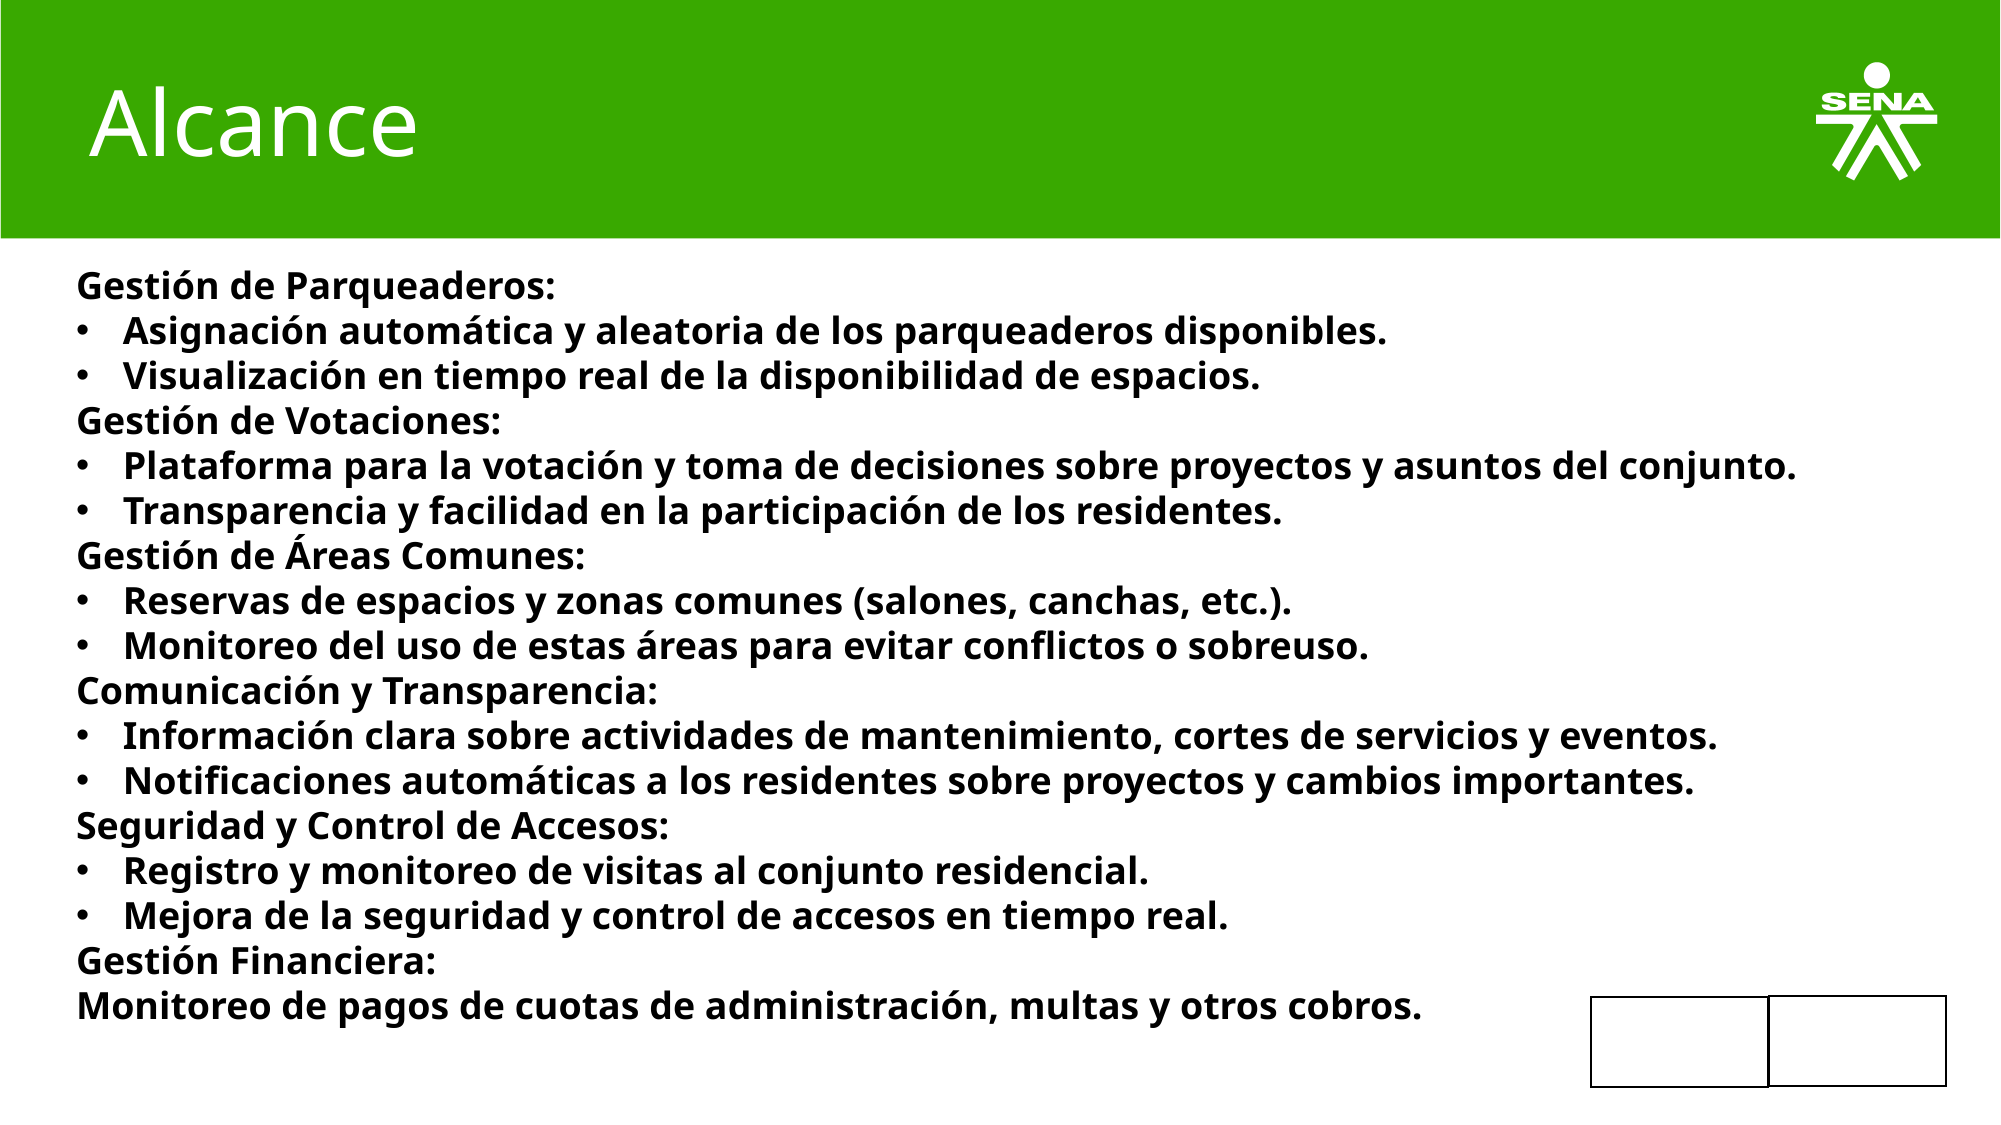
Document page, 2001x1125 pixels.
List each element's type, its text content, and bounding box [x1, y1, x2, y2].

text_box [1591, 995, 1946, 1088]
text_box Gestión de Parqueaderos: Asignación automática y aleatoria de los parqueaderos disponibles. Visualización en tiempo real de la disponibilidad de espacios. Gestión de Votaciones: Plataforma para la votación y toma de decisiones sobre proyectos y asuntos del conjunto. Transparencia y facilidad en la participación de los residentes. Gestión de Áreas Comunes: Reservas de espacios y zonas comunes (salones, canchas, etc.). Monitoreo del uso de estas áreas para evitar conflictos o sobreuso. Comunicación y Transparencia: Información clara sobre actividades de mantenimiento, cortes de servicios y eventos. Notificaciones automáticas a los residentes sobre proyectos y cambios importantes. Seguridad y Control de Accesos: Registro y monitoreo de visitas al conjunto residencial. Mejora de la seguridad y control de accesos en tiempo real. Gestión Financiera: Monitoreo de pagos de cuotas de administración, multas y otros cobros. [61, 254, 1939, 1035]
title Alcance [74, 18, 1800, 236]
picture [0, 0, 2001, 1125]
